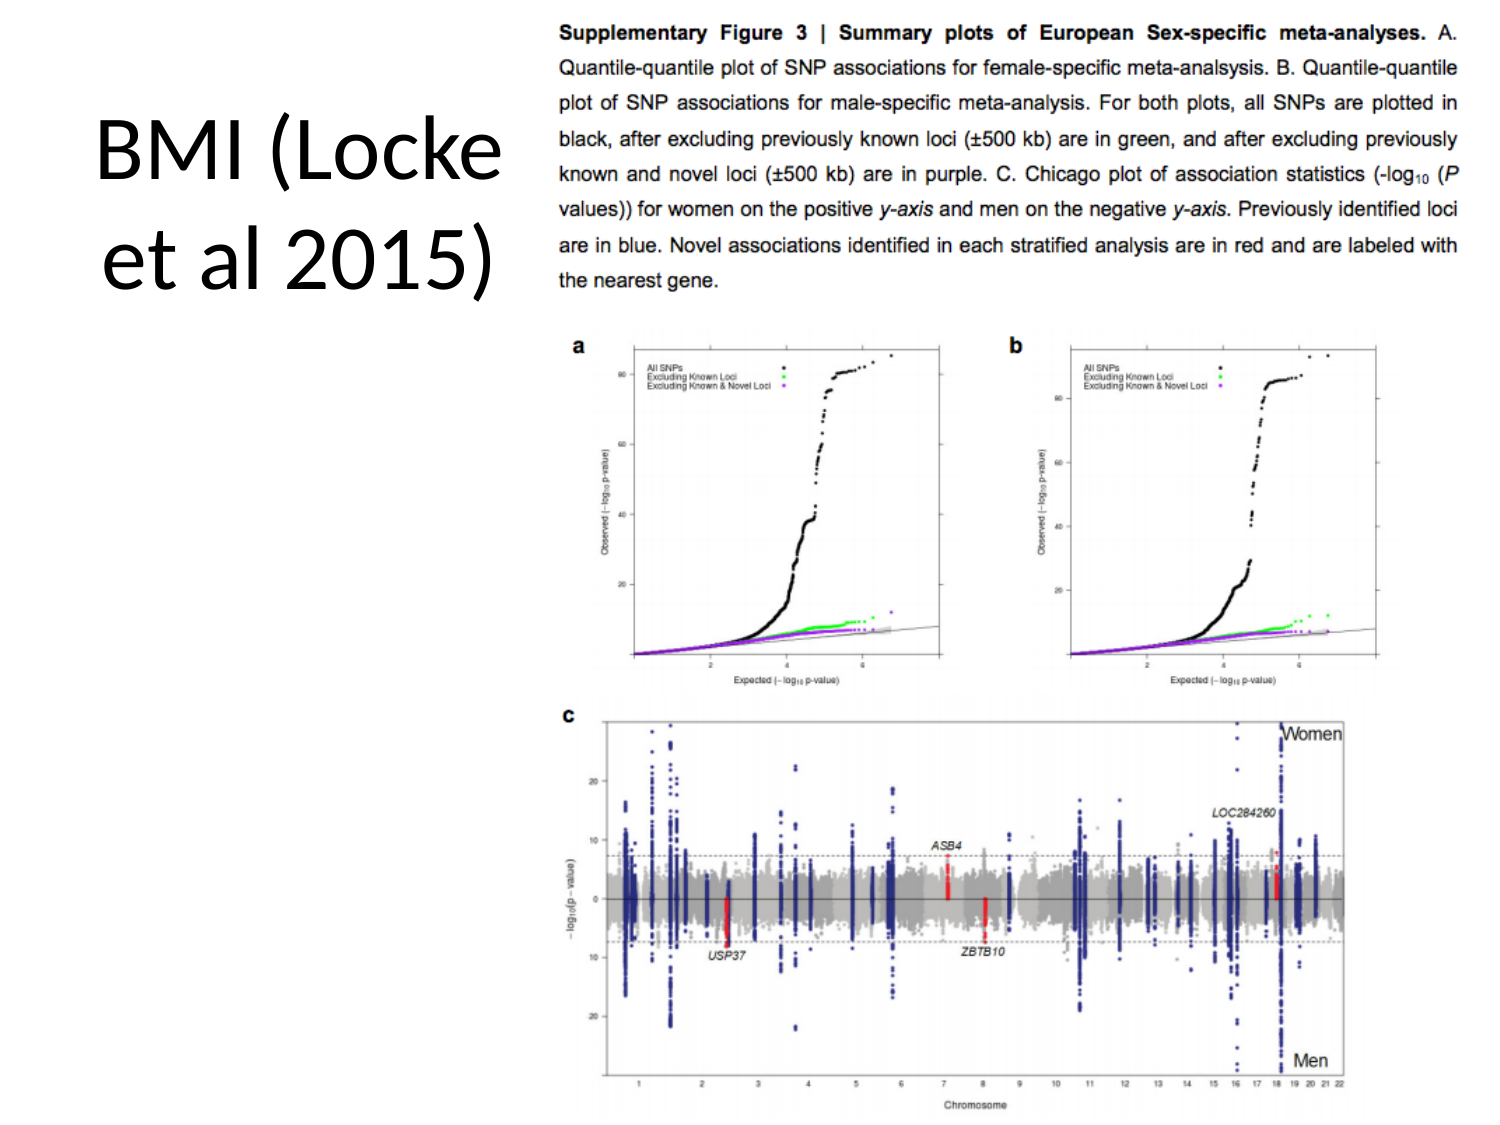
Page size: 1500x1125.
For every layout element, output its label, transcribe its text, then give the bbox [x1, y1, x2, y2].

picture [512, 12, 1486, 1125]
title BMI (Locke et al 2015) [75, 45, 507, 350]
